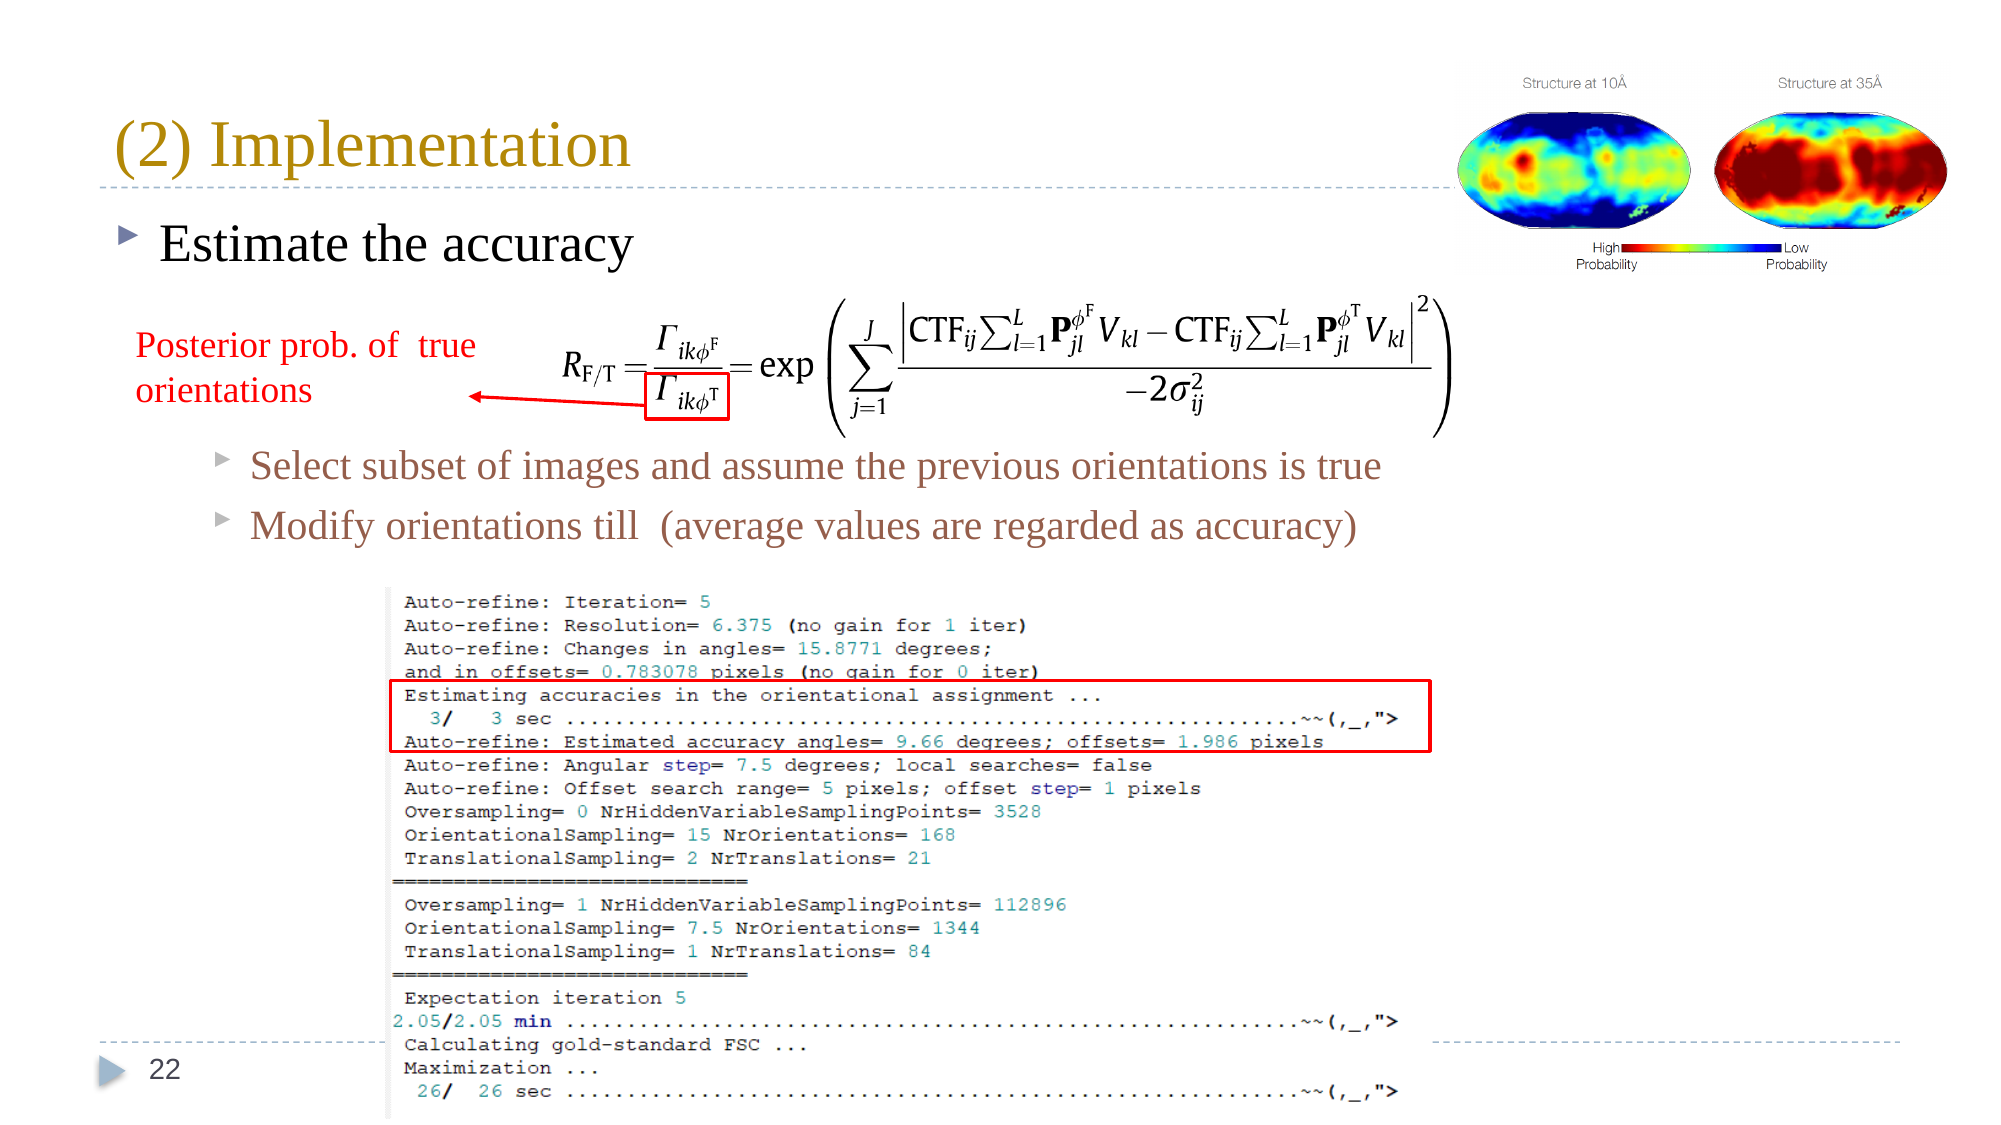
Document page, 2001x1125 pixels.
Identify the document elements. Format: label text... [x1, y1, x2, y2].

picture [1454, 59, 1952, 275]
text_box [468, 395, 646, 406]
title (2) Implementation [99, 24, 1901, 188]
slide_number 22 [134, 1042, 379, 1103]
picture [385, 587, 1431, 1119]
picture [544, 280, 1455, 452]
text_box Posterior prob. of true orientations [120, 313, 525, 418]
